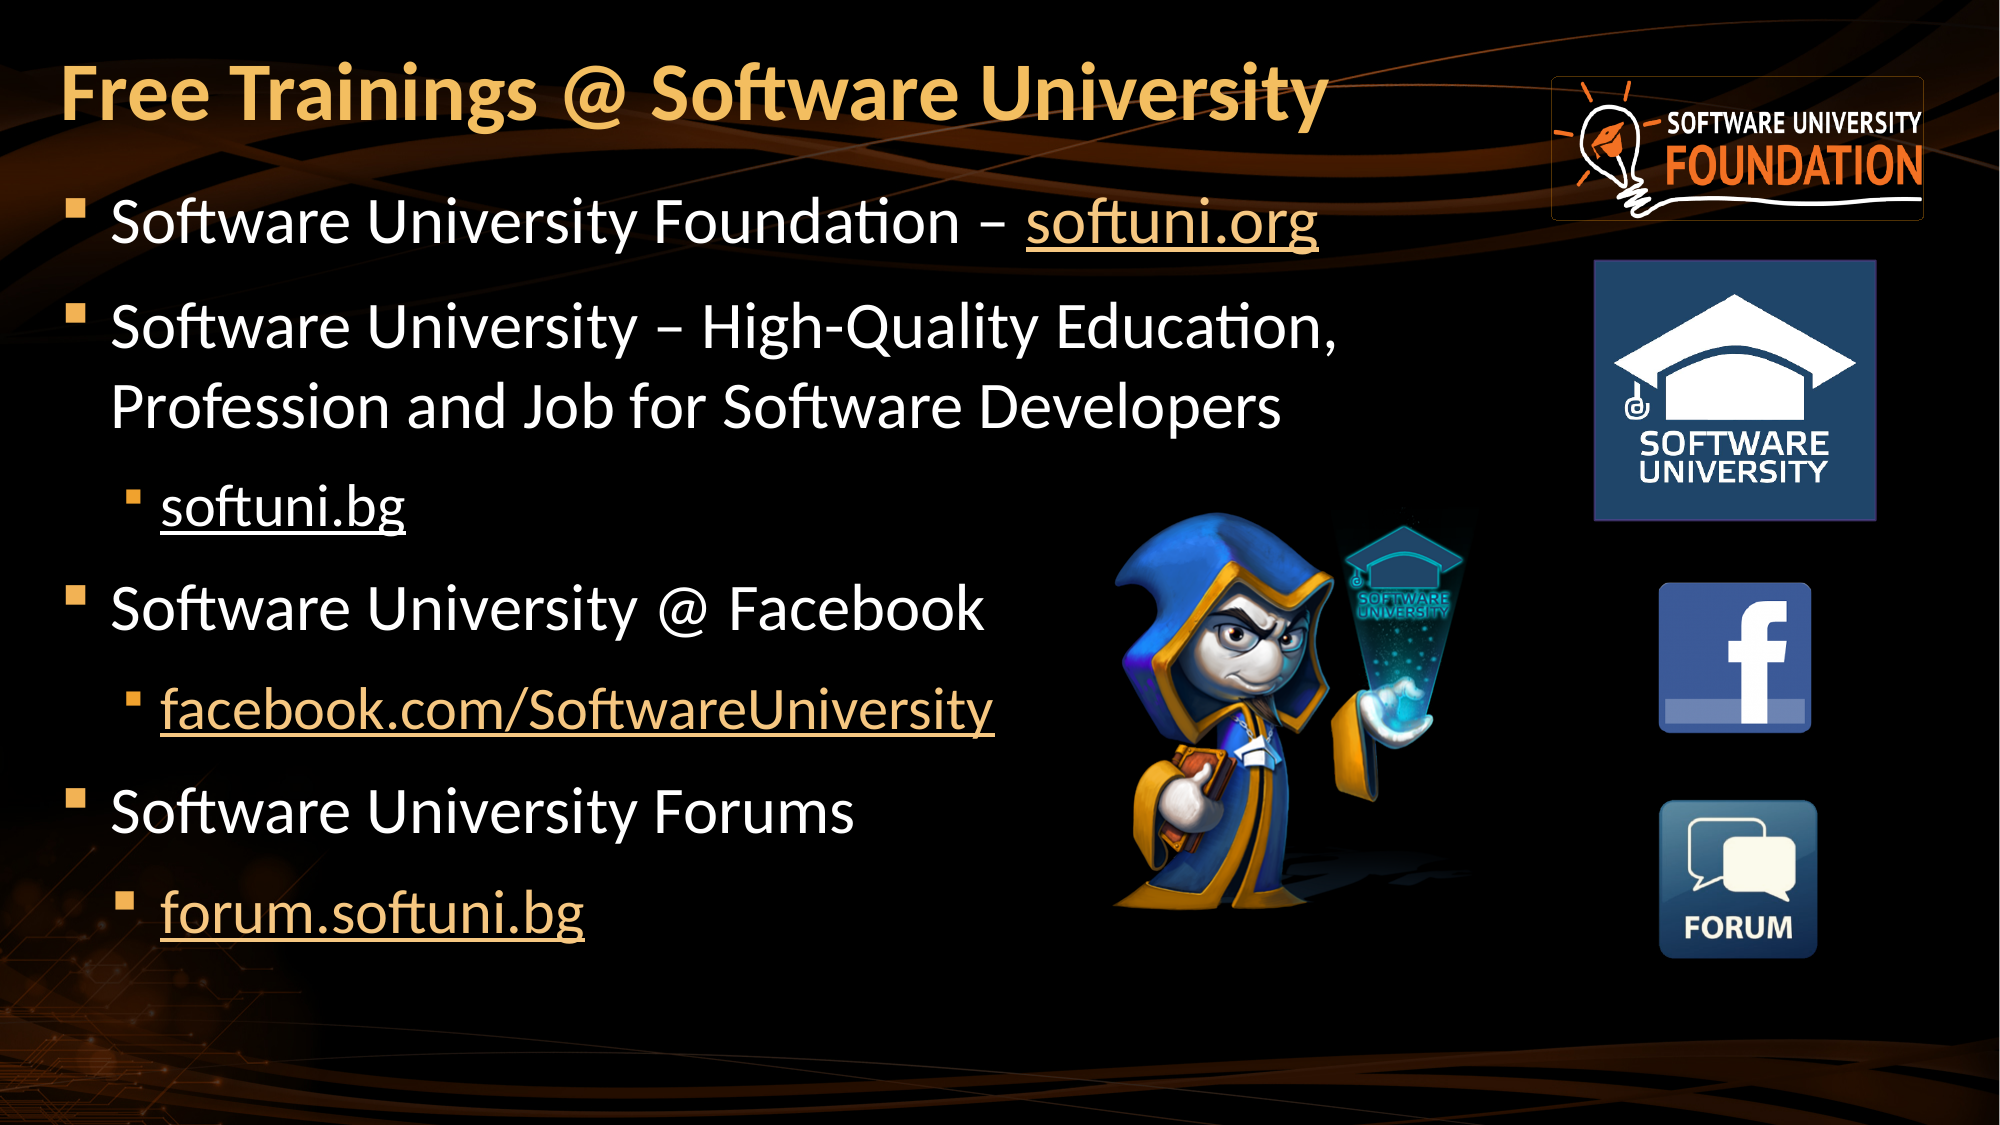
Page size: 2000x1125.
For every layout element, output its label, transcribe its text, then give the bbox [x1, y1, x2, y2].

title Free Trainings @ Software University [42, 16, 1532, 170]
list Software University Foundation – softuni.org Software University – High-Quality Education, Profession and Job for Software Developers softuni.bg Software University @ Facebook facebook.com/SoftwareUniversity Software University Forums forum.softuni.bg [42, 170, 1591, 1096]
picture [0, 0, 2000, 1125]
